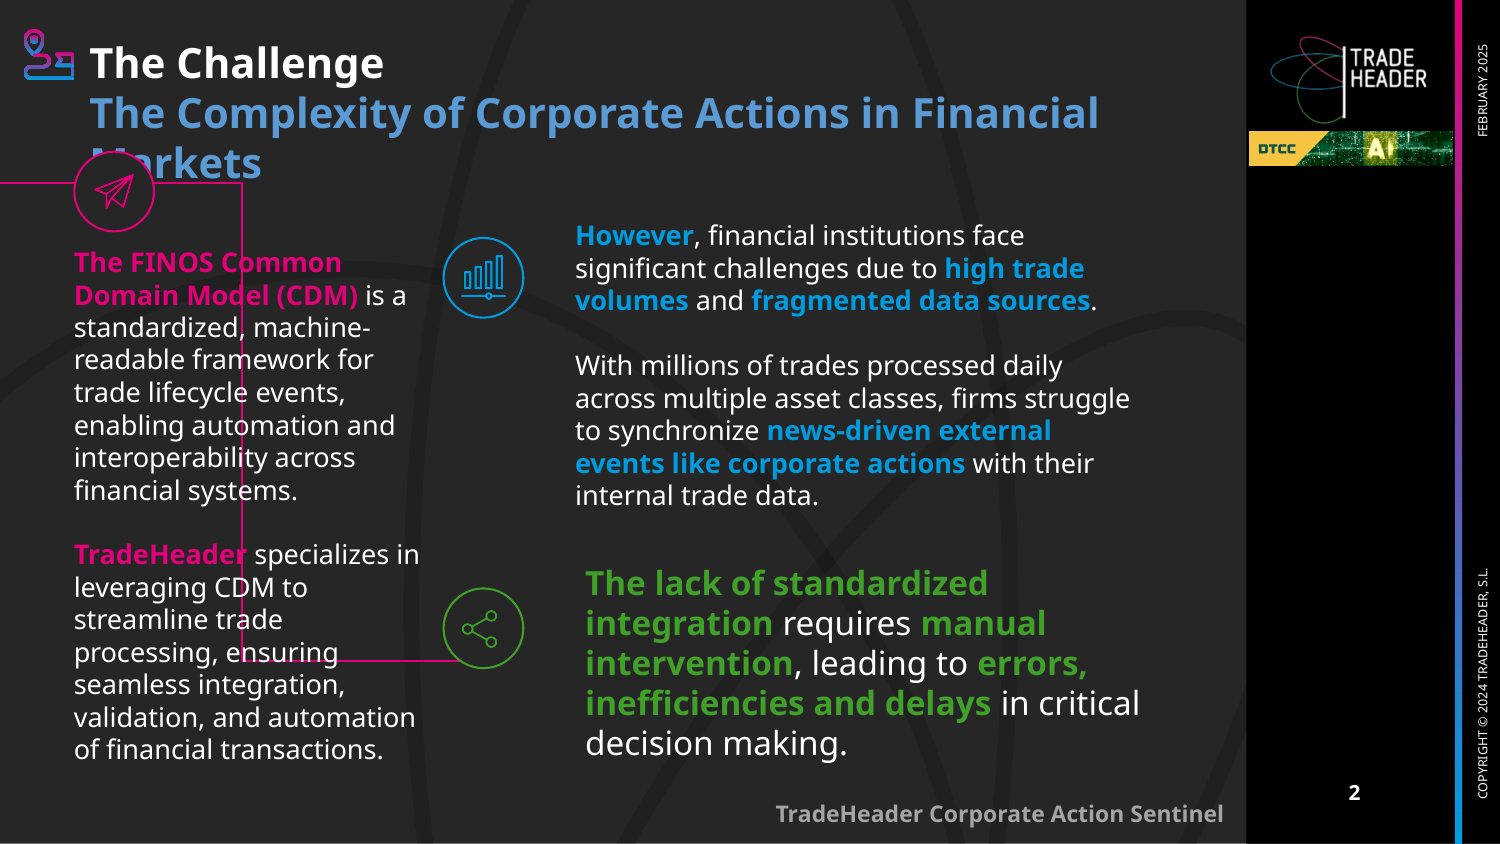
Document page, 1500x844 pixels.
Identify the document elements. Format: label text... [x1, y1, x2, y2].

picture [460, 609, 499, 649]
text_box The Challenge The Complexity of Corporate Actions in Financial Markets [74, 28, 1243, 194]
text_box The lack of standardized integration requires manual intervention, leading to errors, inefficiencies and delays in critical decision making. [570, 554, 1185, 770]
text_box [484, 588, 524, 669]
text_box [23, 28, 75, 81]
picture [94, 171, 134, 212]
text_box The FINOS Common Domain Model (CDM) is a standardized, machine-readable framework for trade lifecycle events, enabling automation and interoperability across financial systems. TradeHeader specializes in leveraging CDM to streamline trade processing, ensuring seamless integration, validation, and automation of financial transactions. [58, 671, 436, 773]
picture [0, 0, 1246, 844]
text_box [488, 238, 524, 318]
text_box [75, 151, 153, 181]
text_box However, financial institutions face significant challenges due to high trade volumes and fragmented data sources. With millions of trades processed daily across multiple asset classes, firms struggle to synchronize news-driven external events like corporate actions with their internal trade data. [559, 211, 1162, 519]
text_box 2 [1316, 771, 1393, 812]
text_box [0, 182, 484, 662]
picture [1249, 25, 1453, 166]
picture [460, 255, 506, 294]
